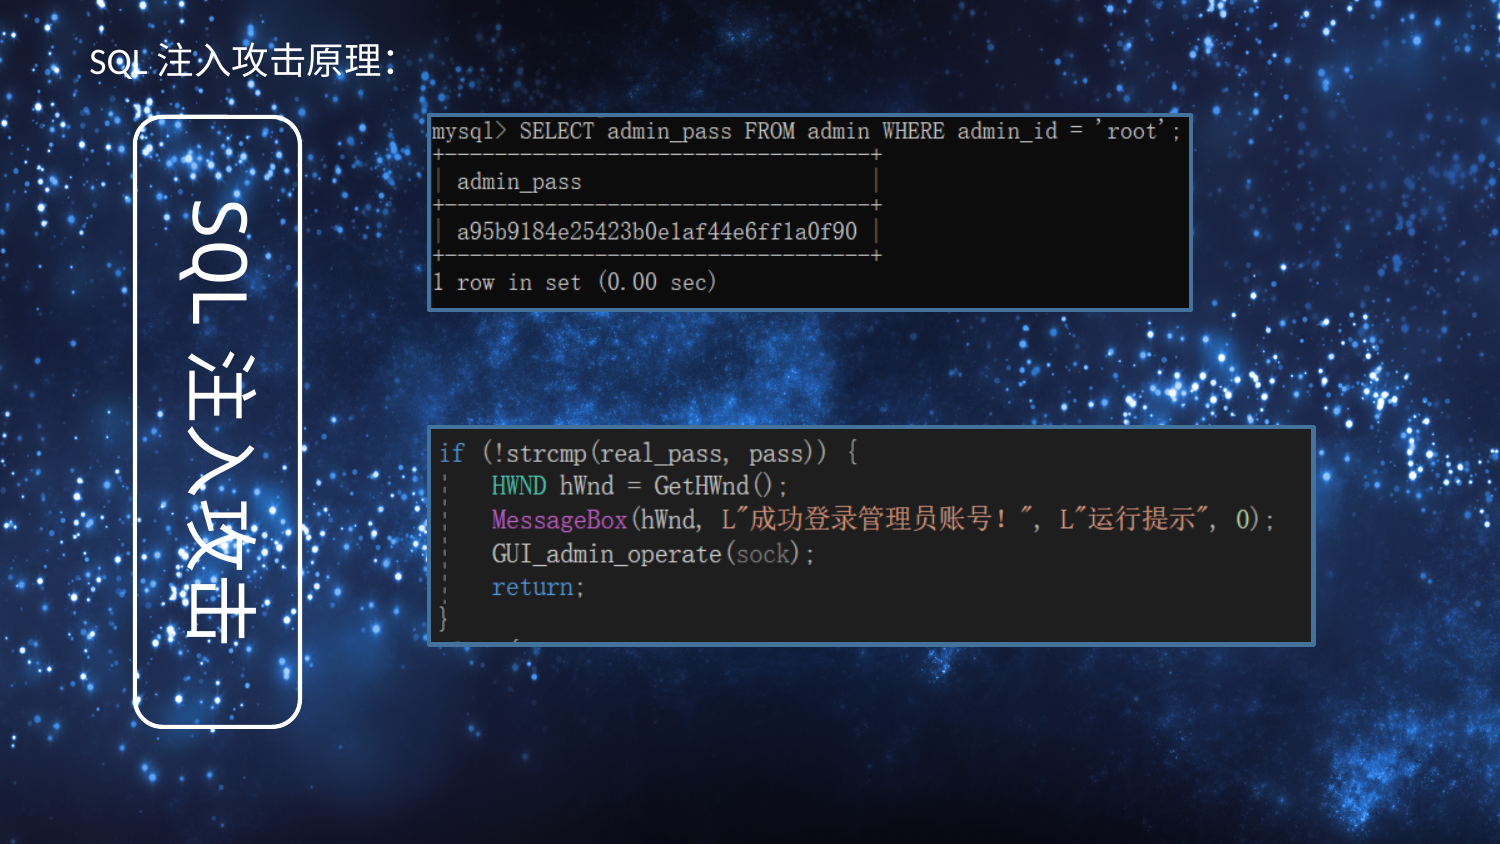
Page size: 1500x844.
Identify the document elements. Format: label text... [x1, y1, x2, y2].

text_box SQL注入攻击 [132, 114, 303, 729]
picture [0, 0, 1500, 844]
text_box SQL注入攻击原理： [74, 29, 434, 89]
